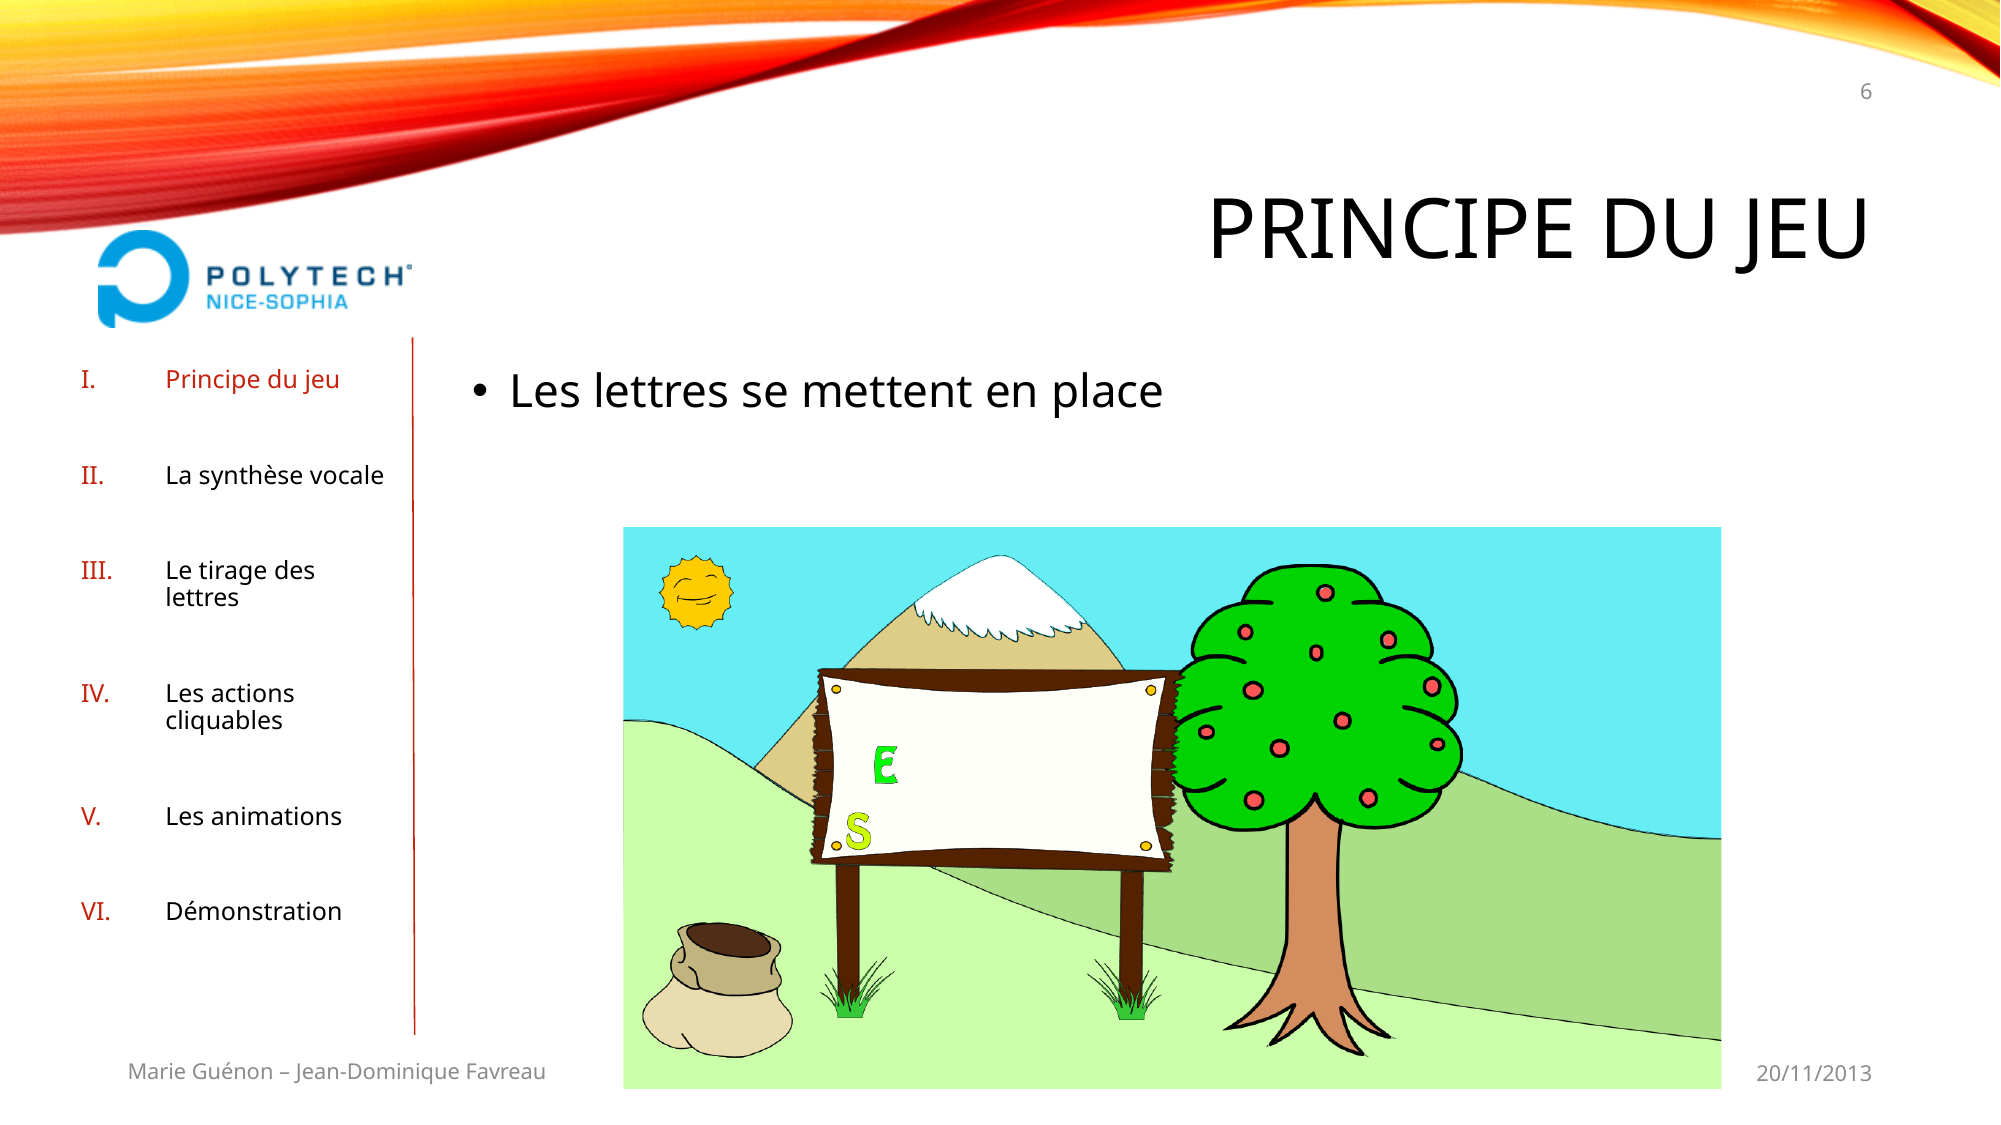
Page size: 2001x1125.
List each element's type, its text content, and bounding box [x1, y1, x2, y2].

title Principe du jeu [474, 125, 1888, 338]
slide_number 6 [1437, 62, 1888, 123]
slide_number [1410, 1042, 1888, 1103]
text_box Principe du jeu La synthèse vocale Le tirage des lettres Les actions cliquables Les animations Démonstration [66, 359, 400, 1021]
picture [0, 0, 2000, 328]
picture [622, 527, 1722, 1089]
picture [98, 315, 110, 328]
list Les lettres se mettent en place [457, 360, 1888, 1021]
footer Marie Guénon – Jean-Dominique Favreau [112, 1042, 1388, 1103]
